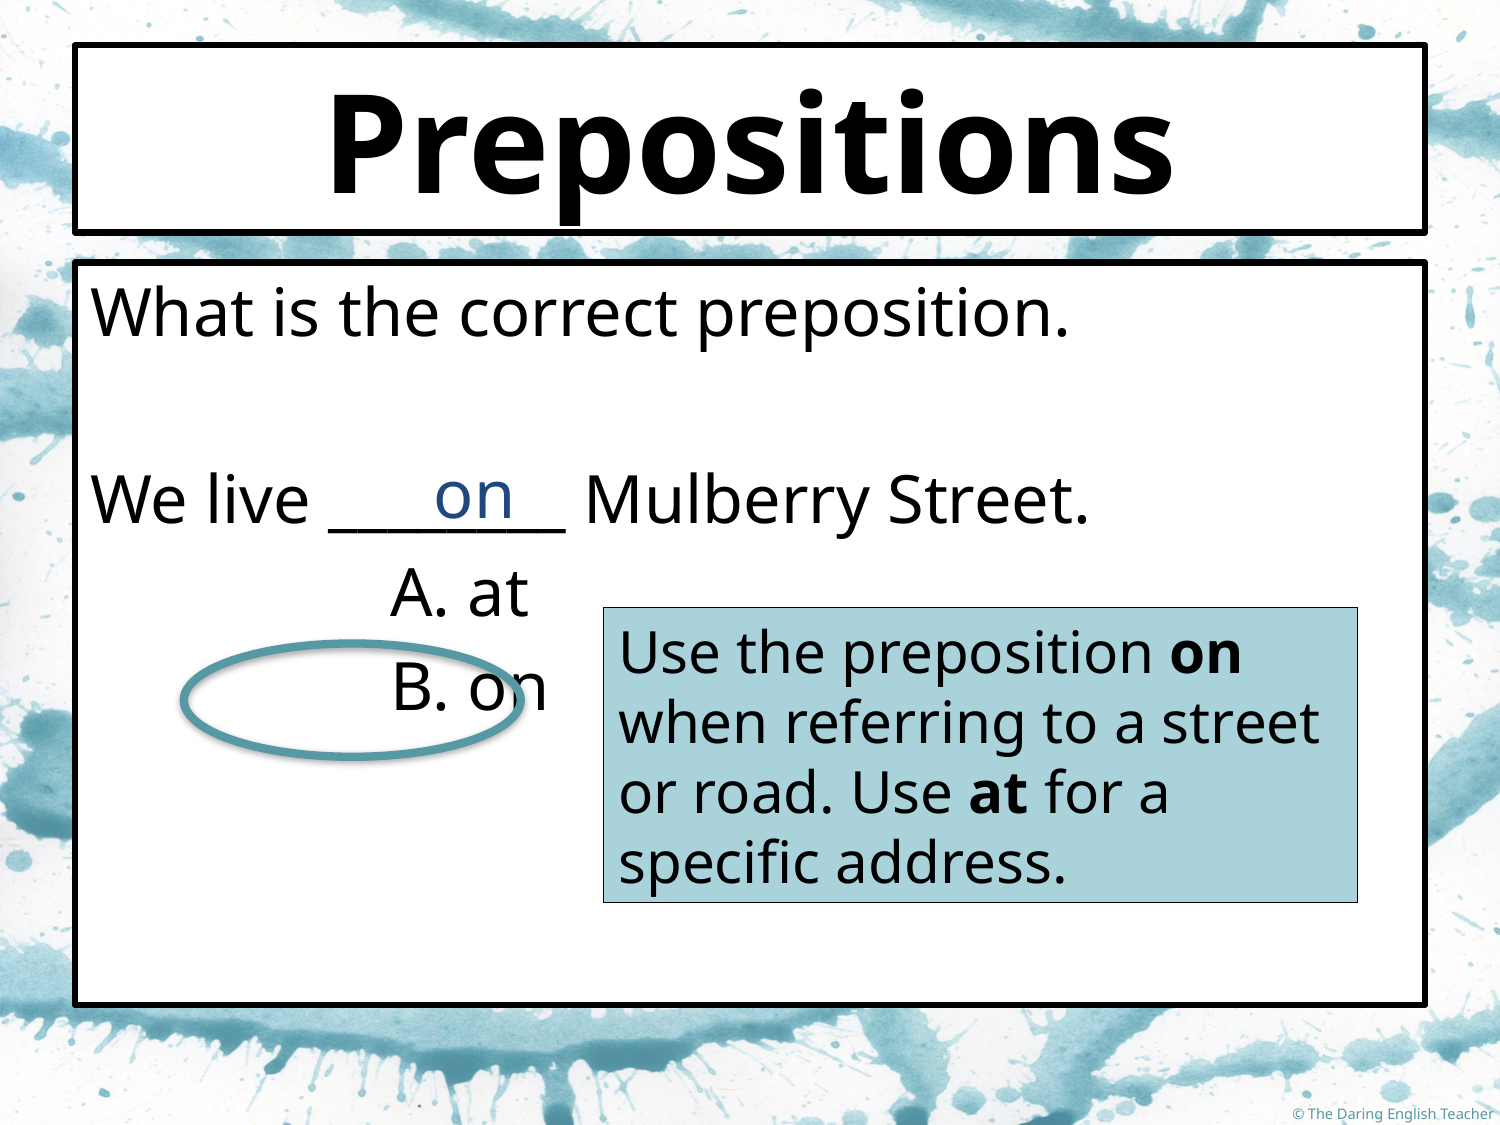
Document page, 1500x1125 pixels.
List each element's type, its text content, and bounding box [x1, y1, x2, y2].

text_box on [346, 443, 604, 539]
list What is the correct preposition. We live ________ Mulberry Street. A. at B. on [72, 259, 1428, 1008]
picture [0, 0, 1500, 1125]
title Prepositions [72, 42, 1428, 236]
text_box [183, 642, 522, 758]
text_box Use the preposition on when referring to a street or road. Use at for a specific address. [603, 607, 1358, 903]
